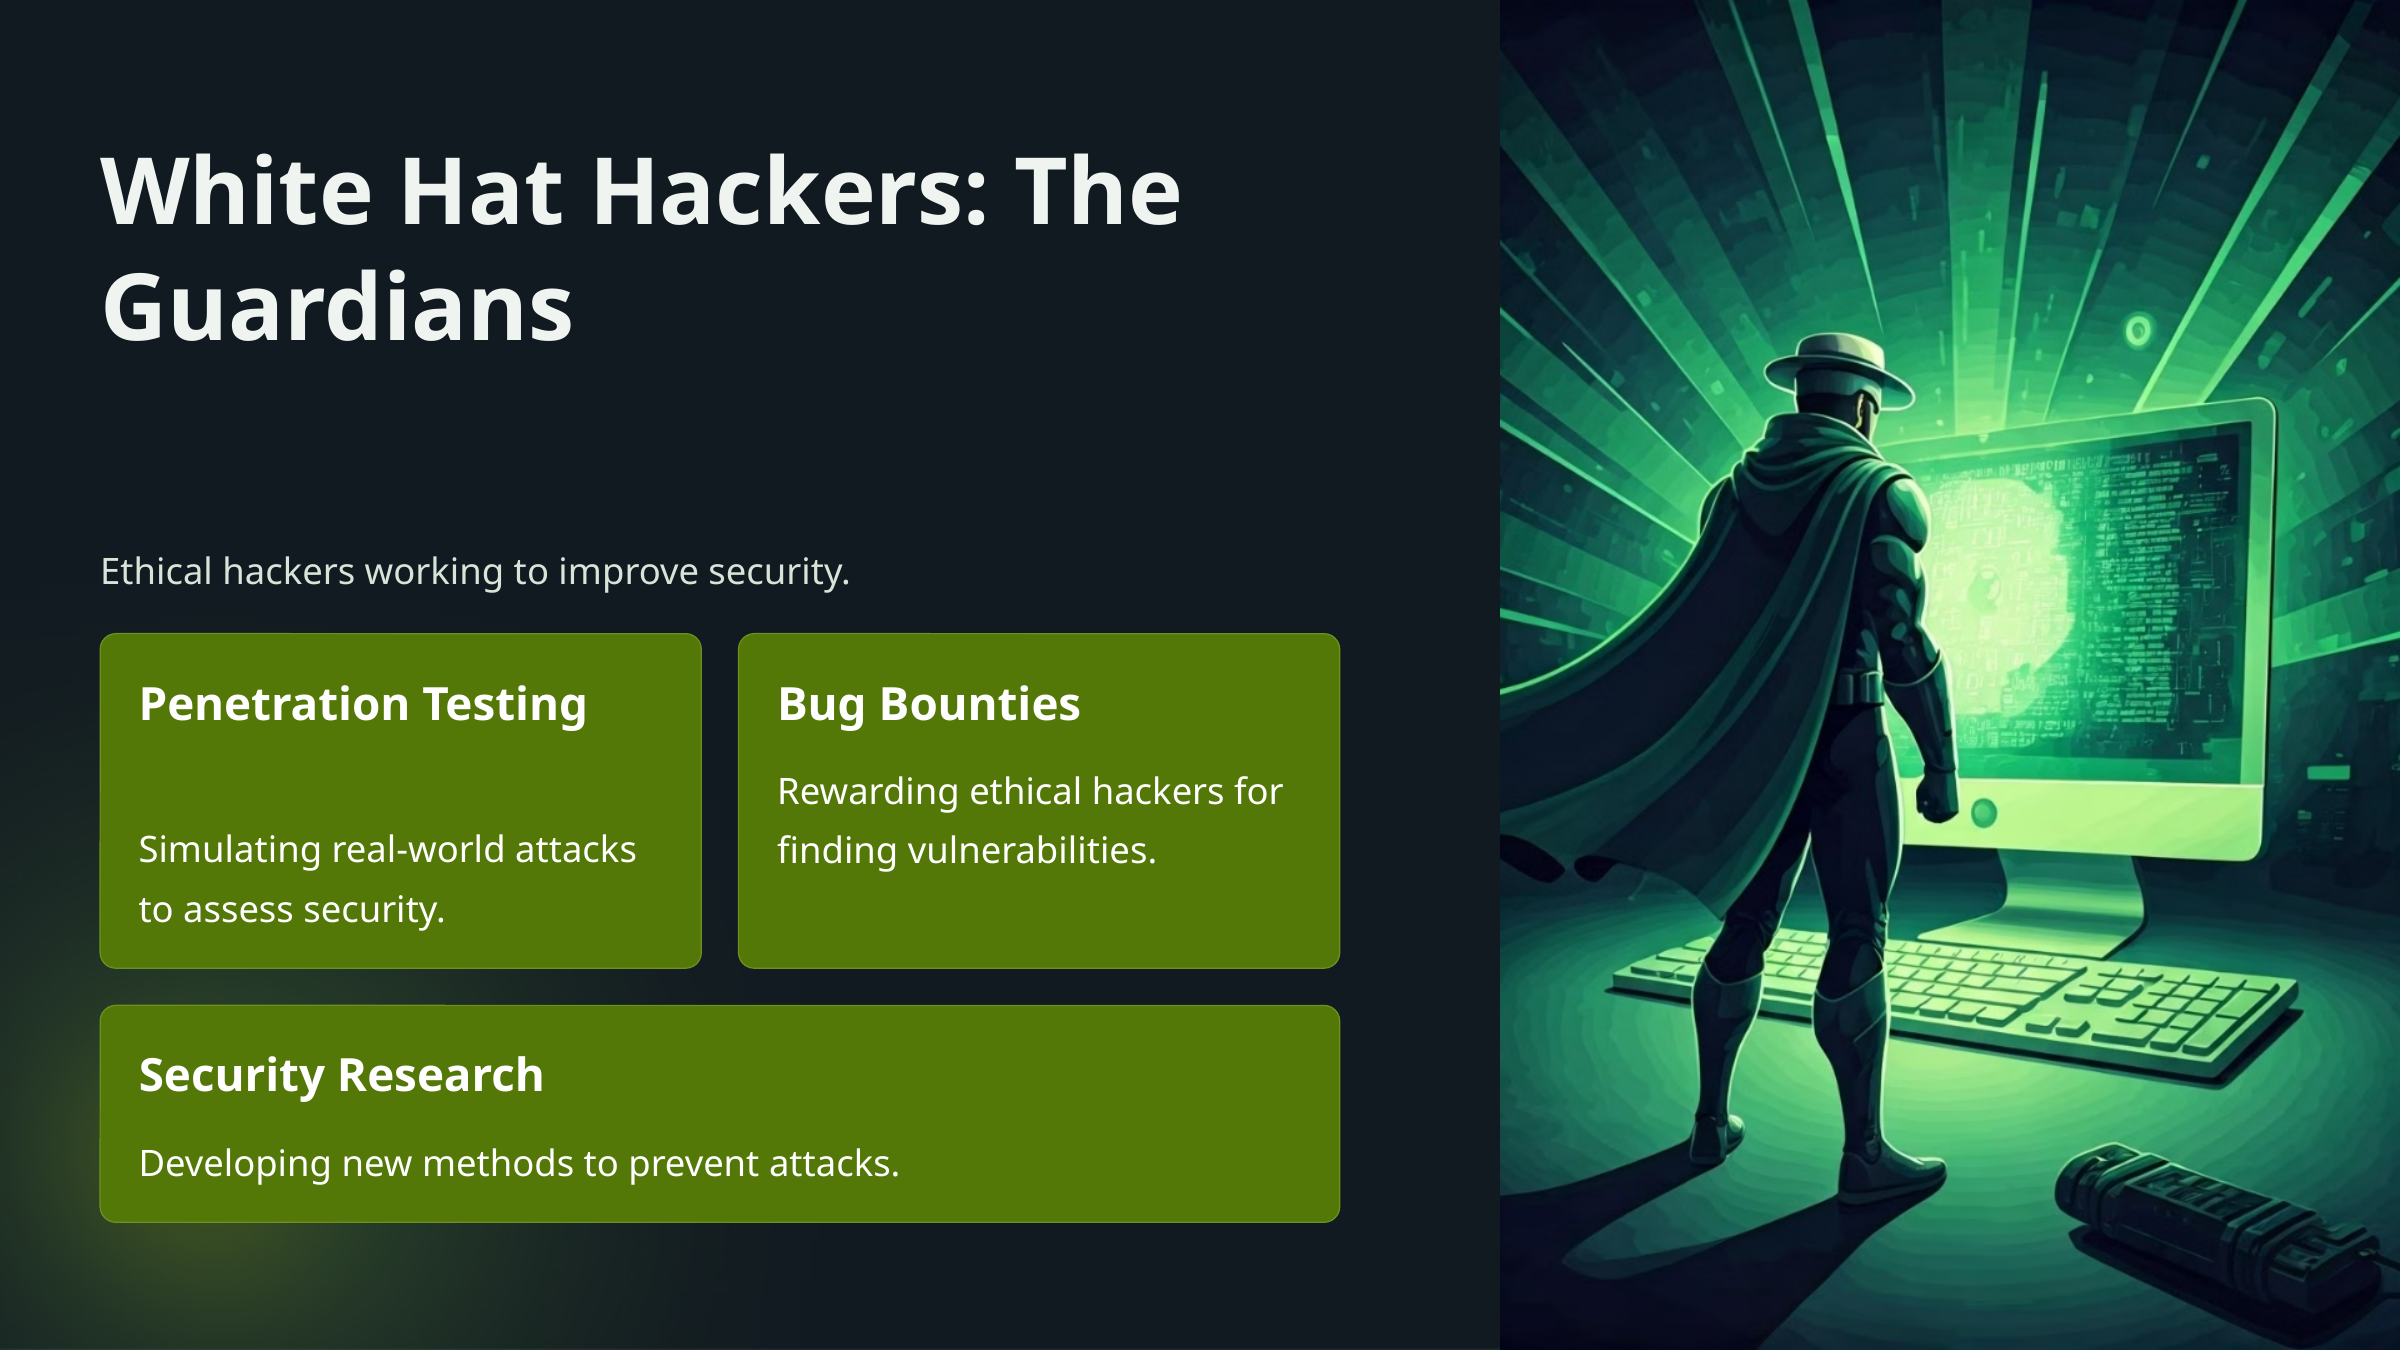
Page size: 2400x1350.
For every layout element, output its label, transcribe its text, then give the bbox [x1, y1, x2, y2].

text_box Security Research [138, 1043, 814, 1102]
picture [1499, 0, 2400, 1350]
text_box [100, 633, 702, 969]
text_box Rewarding ethical hackers for finding vulnerabilities. [776, 752, 1302, 872]
text_box Developing new methods to prevent attacks. [138, 1124, 1302, 1184]
text_box [738, 633, 1340, 969]
text_box Bug Bounties [776, 672, 1261, 731]
text_box Penetration Testing [138, 672, 663, 789]
text_box [100, 1005, 1340, 1223]
text_box Ethical hackers working to improve security. [100, 532, 1340, 592]
text_box White Hat Hackers: The Guardians [100, 127, 1340, 477]
text_box Simulating real-world attacks to assess security. [138, 810, 663, 930]
